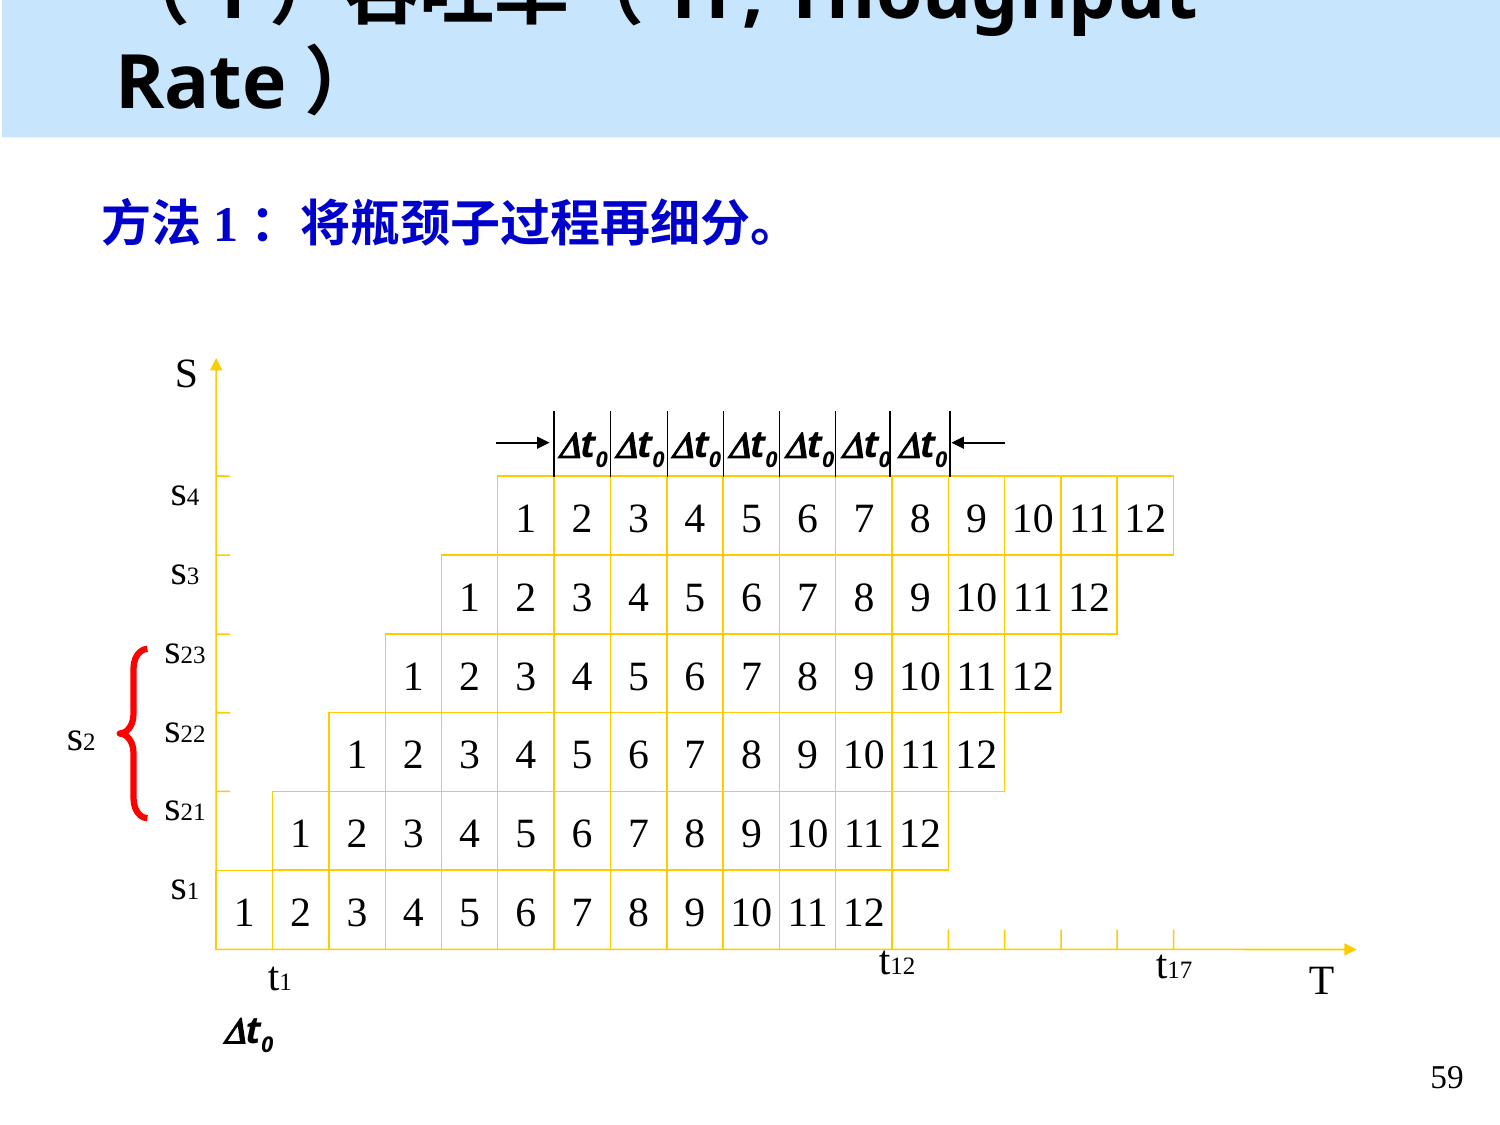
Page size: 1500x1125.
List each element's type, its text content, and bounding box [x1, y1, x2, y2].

title 方法1：将瓶颈子过程再细分。 [85, 158, 1109, 260]
text_box [119, 654, 138, 813]
text_box Dt0 [207, 1011, 289, 1065]
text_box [138, 338, 1357, 1011]
text_box s2 [41, 701, 111, 766]
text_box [496, 410, 1005, 477]
text_box （1）吞吐率（TP, Thoughput Rate） [100, 30, 1388, 131]
